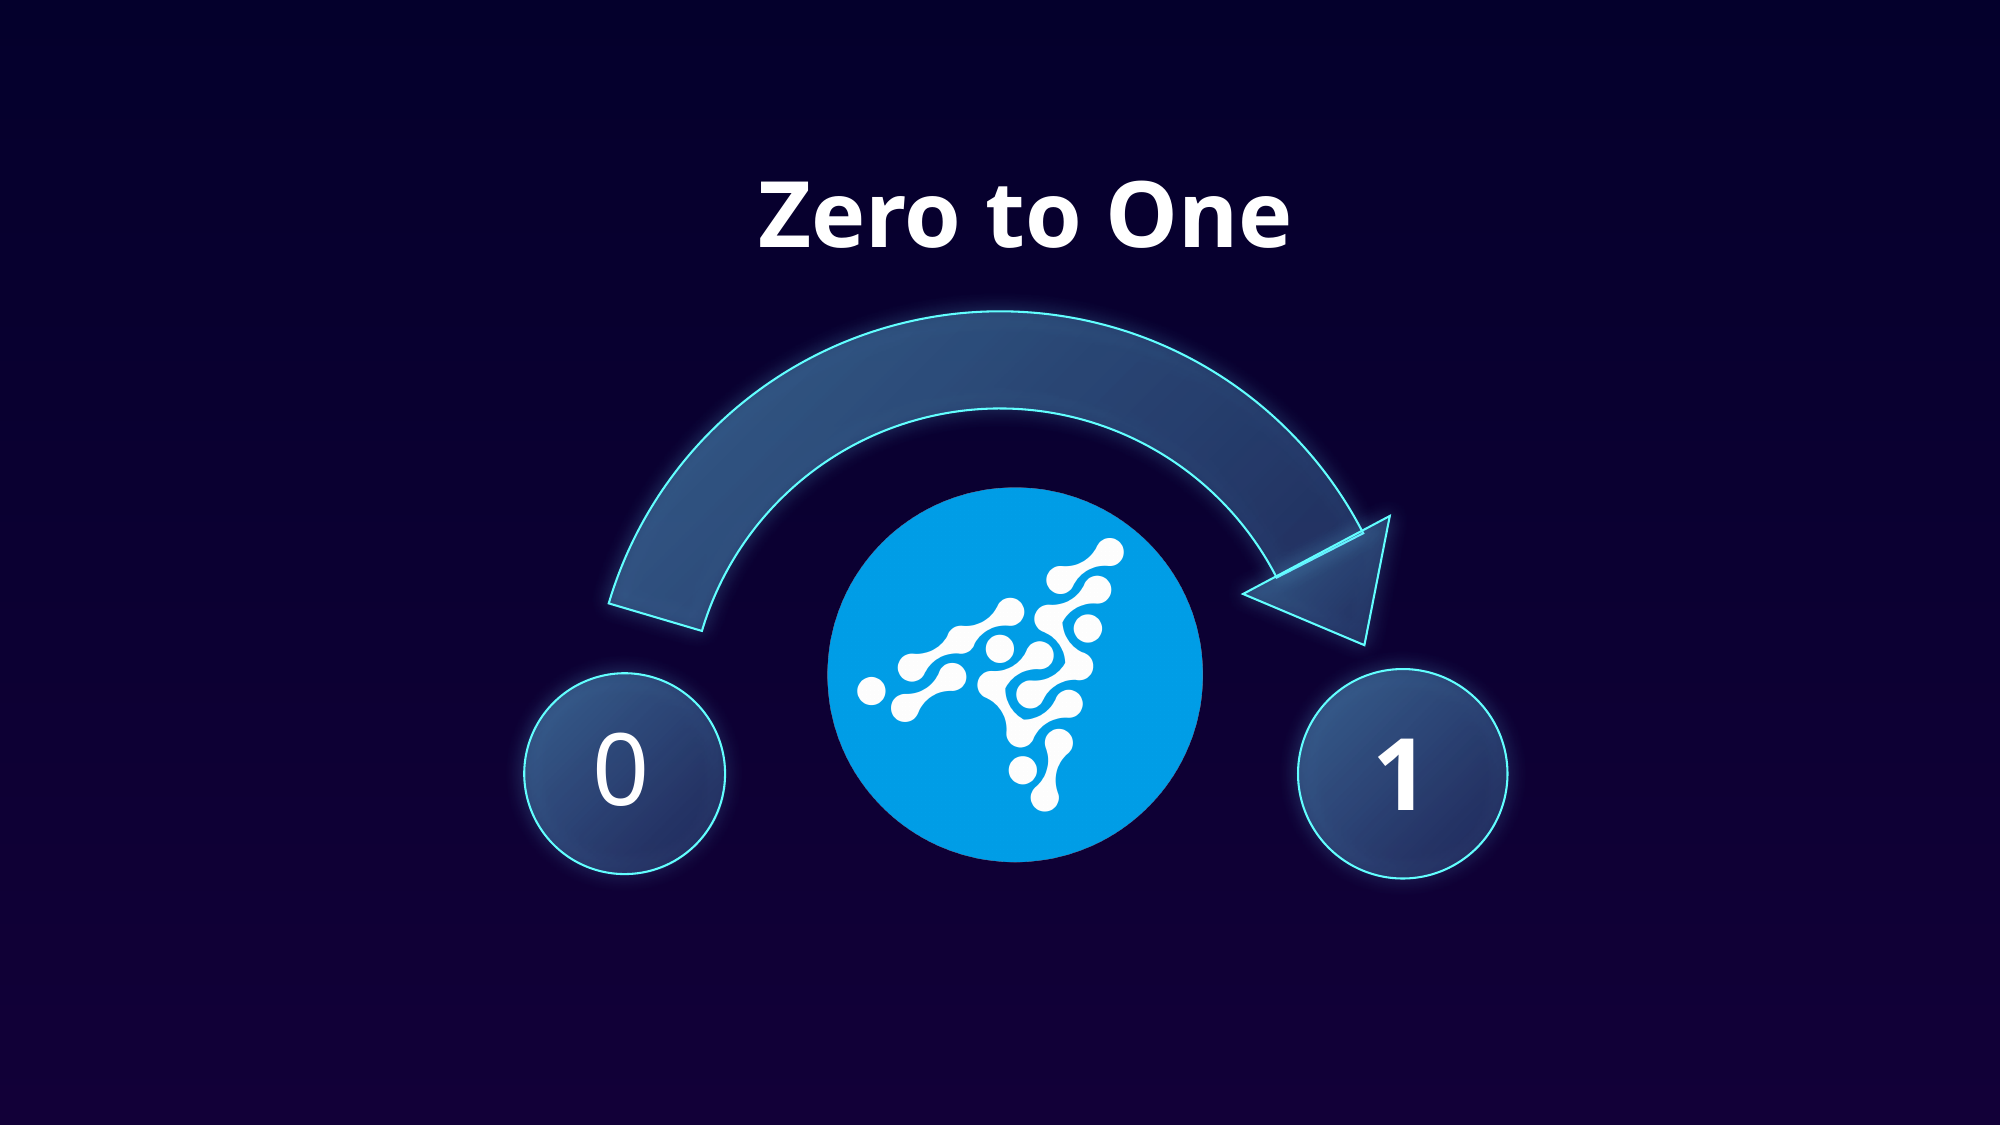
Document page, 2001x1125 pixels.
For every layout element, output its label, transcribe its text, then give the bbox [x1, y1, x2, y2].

picture [761, 425, 1239, 902]
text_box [524, 673, 591, 875]
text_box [591, 311, 1409, 1125]
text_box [1409, 669, 1508, 879]
text_box Zero to One [758, 155, 1294, 266]
